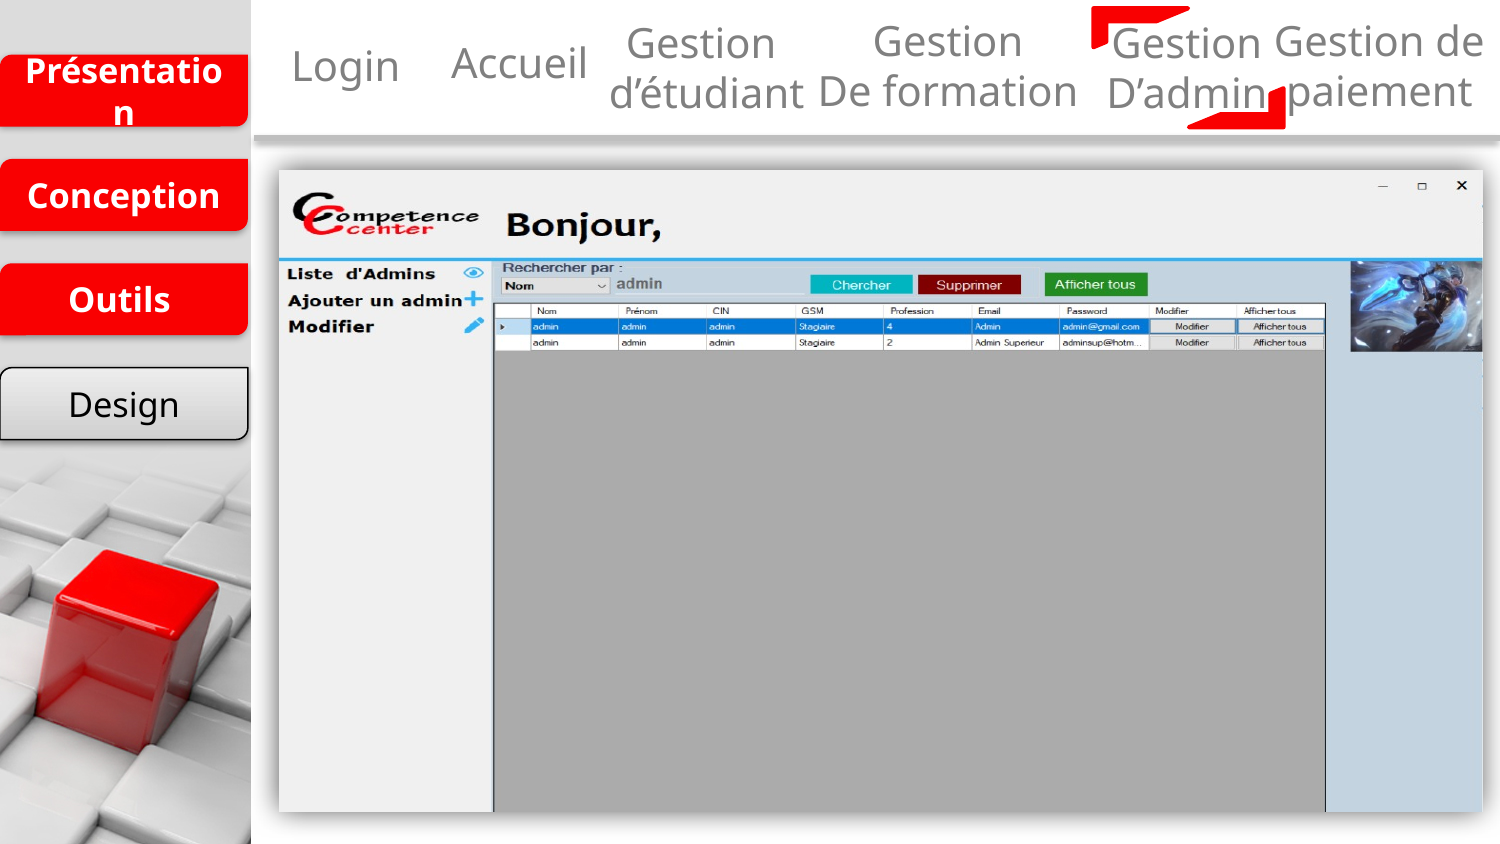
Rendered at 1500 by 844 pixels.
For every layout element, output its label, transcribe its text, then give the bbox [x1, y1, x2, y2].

text_box Outils [0, 263, 248, 336]
text_box Design [0, 366, 249, 441]
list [278, 170, 1483, 813]
text_box Gestion De formation [802, 7, 1091, 123]
text_box Gestion d’étudiant [593, 9, 820, 125]
text_box Accueil [435, 29, 593, 95]
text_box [1093, 7, 1284, 128]
text_box Gestion de paiement [1281, 6, 1500, 122]
picture [0, 0, 1500, 844]
text_box Présentation [0, 54, 248, 127]
text_box Conception [0, 158, 248, 231]
text_box Login [276, 32, 416, 98]
